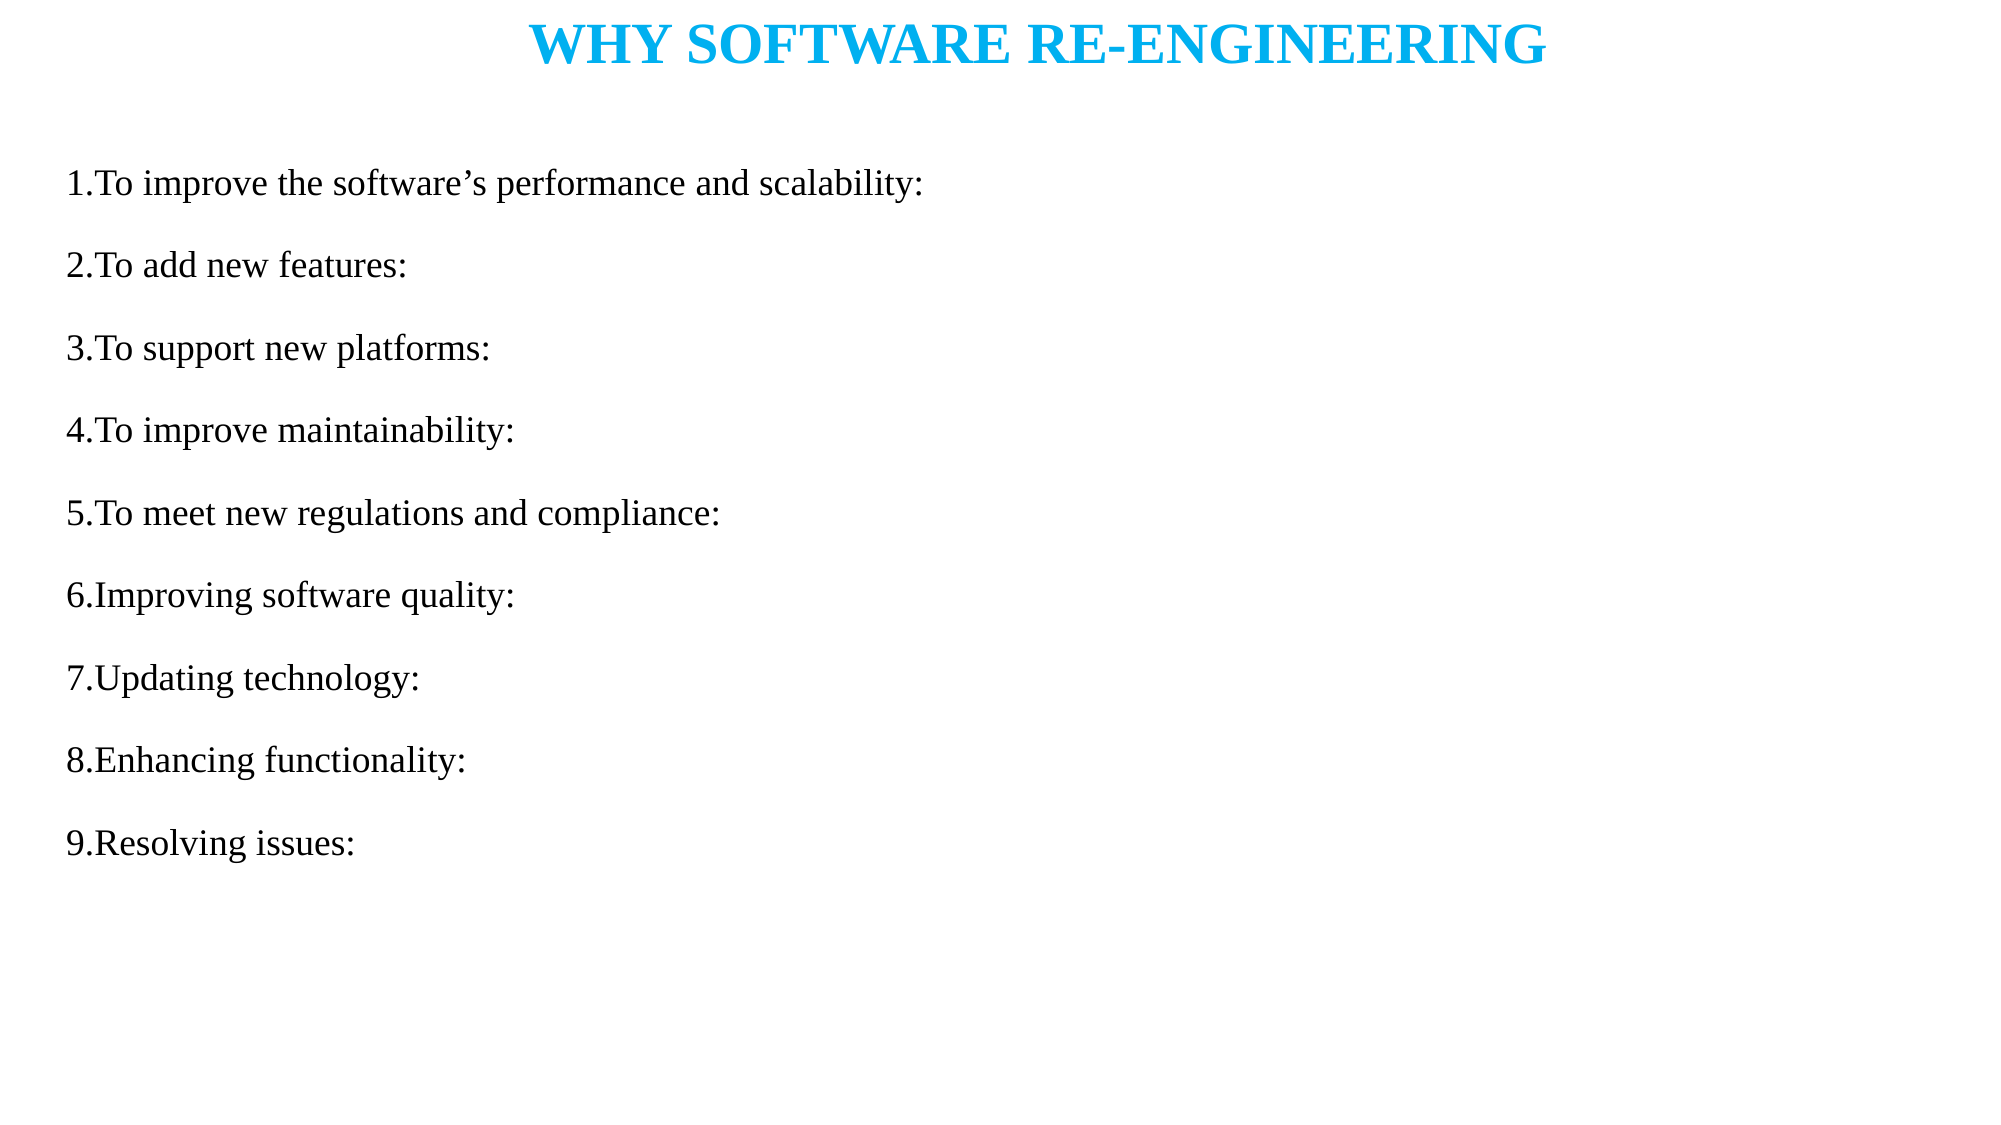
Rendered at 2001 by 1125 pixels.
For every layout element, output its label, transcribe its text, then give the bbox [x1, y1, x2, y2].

text_box WHY SOFTWARE RE-ENGINEERING [432, 20, 1644, 83]
text_box To improve the software’s performance and scalability: To add new features: To support new platforms: To improve maintainability: To meet new regulations and compliance: Improving software quality: Updating technology: Enhancing functionality: Resolving issues: [51, 150, 1239, 871]
